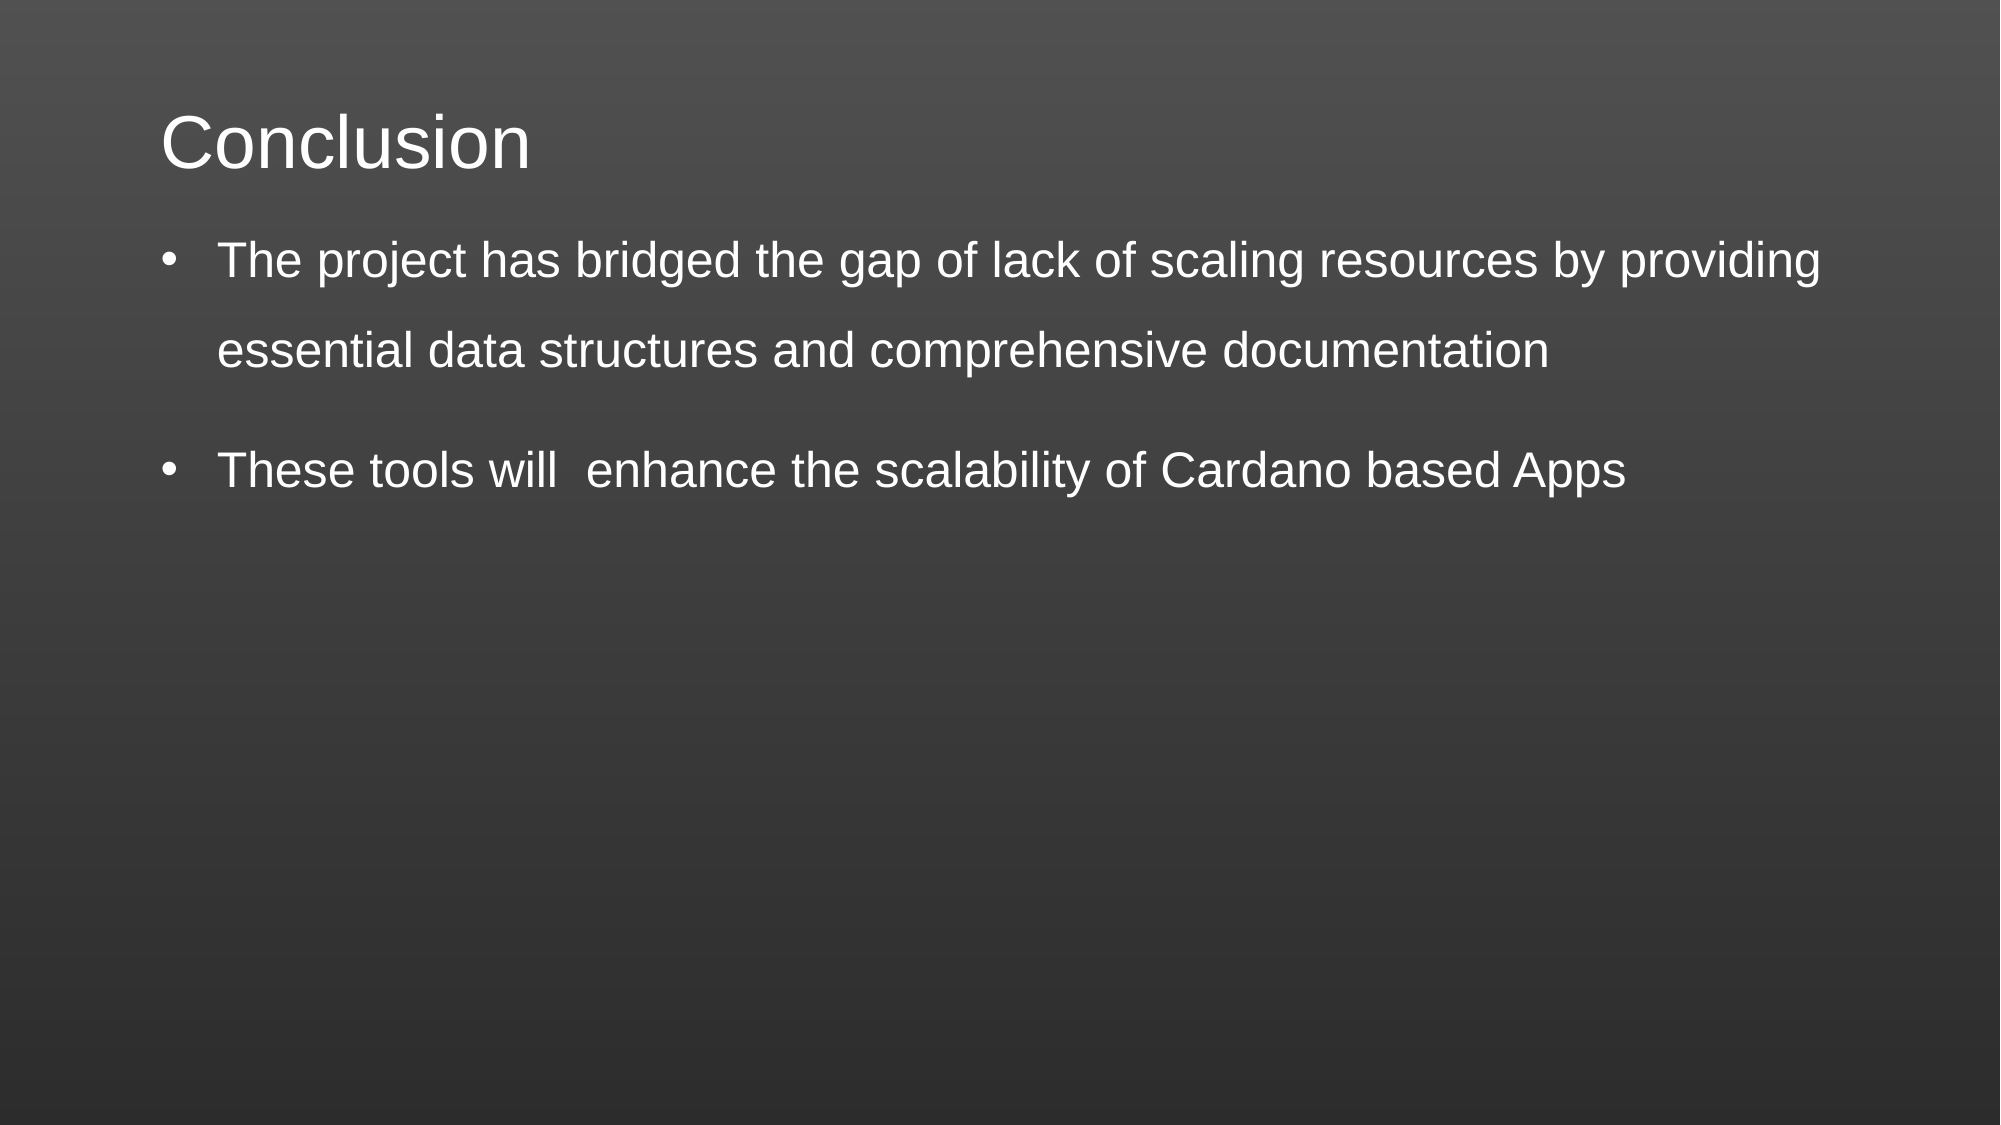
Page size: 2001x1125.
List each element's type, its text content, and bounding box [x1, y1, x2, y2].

text_box Conclusion [145, 95, 1584, 194]
text_box The project has bridged the gap of lack of scaling resources by providing essential data structures and comprehensive documentation These tools will enhance the scalability of Cardano based Apps [145, 193, 1905, 506]
